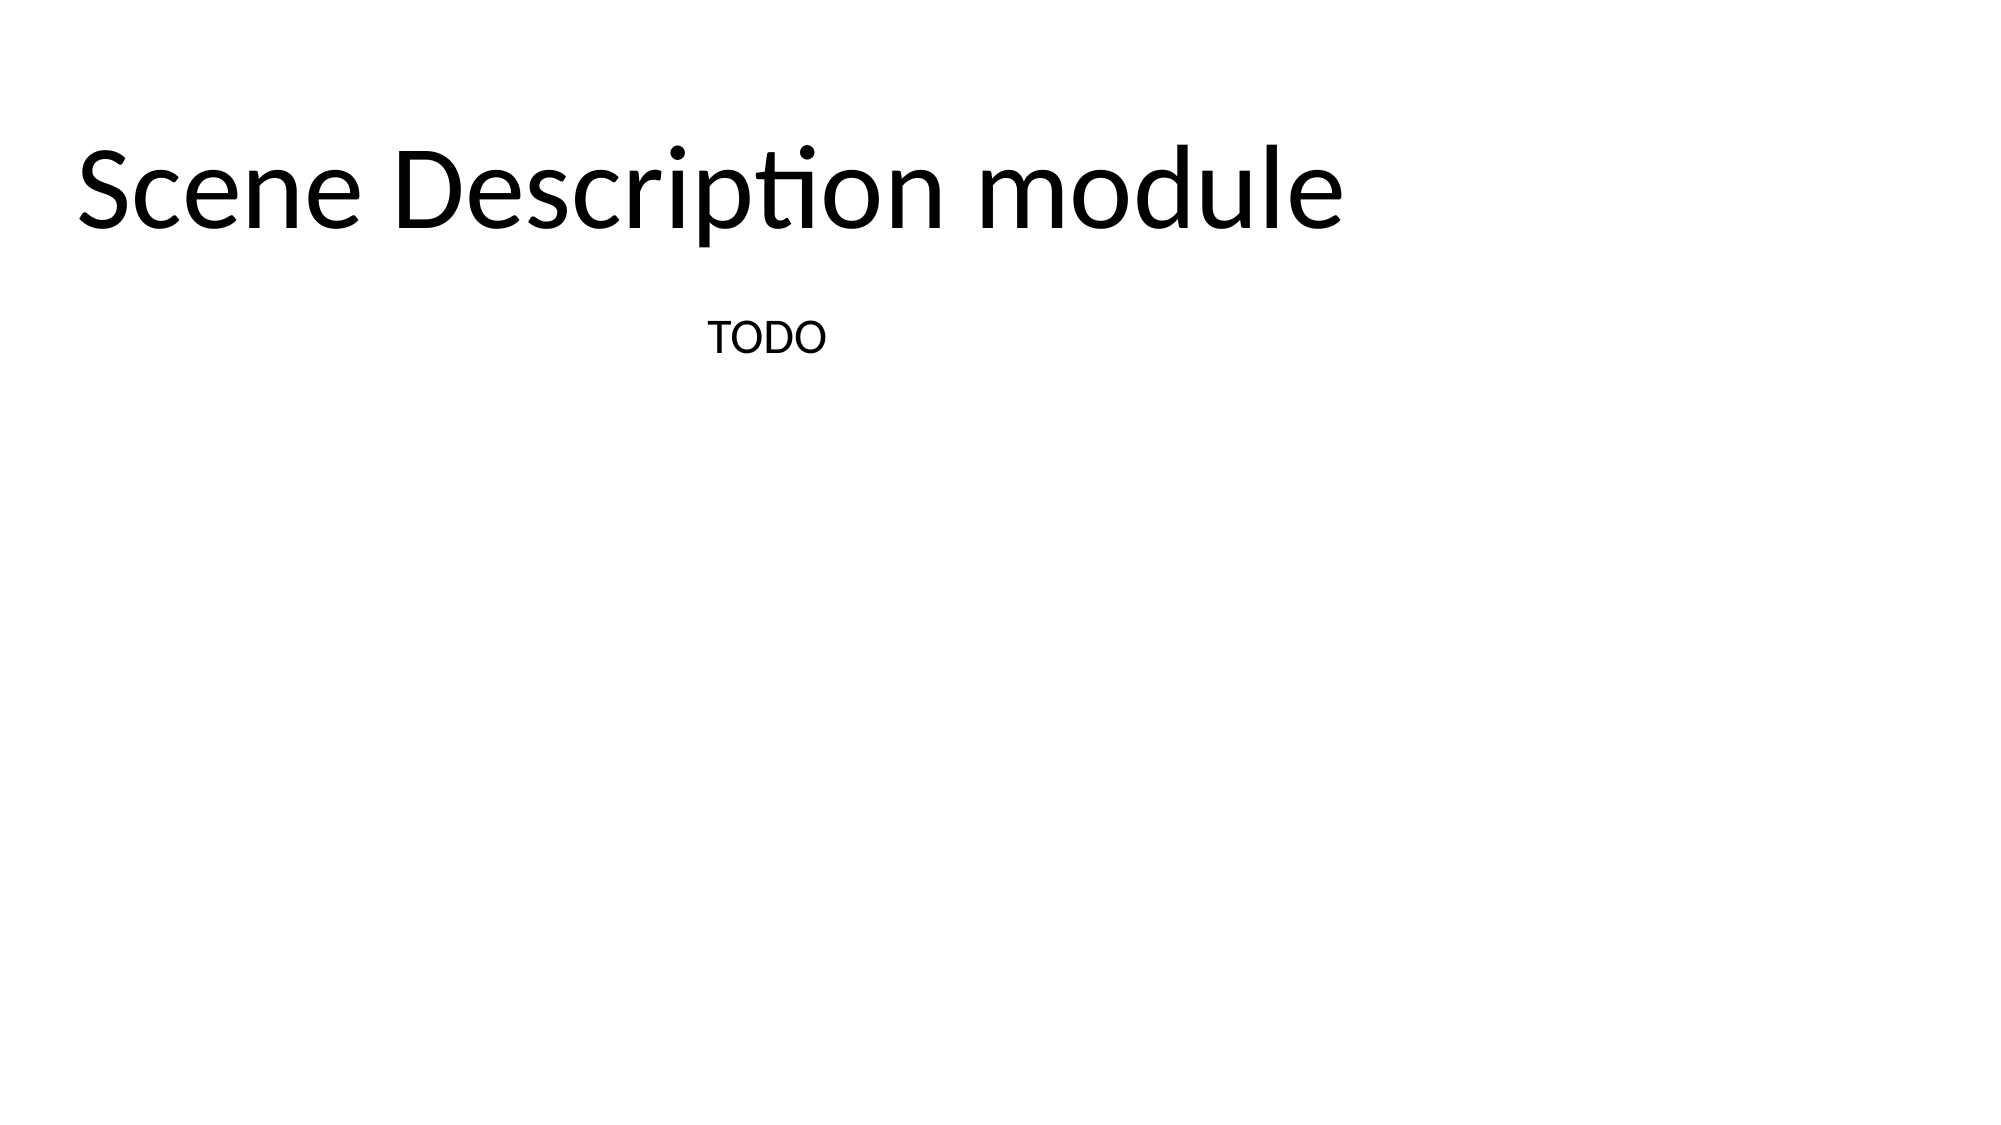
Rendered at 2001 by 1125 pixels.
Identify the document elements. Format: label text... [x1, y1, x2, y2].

title Scene Description module [47, 116, 1377, 263]
subtitle TODO [361, 302, 1166, 575]
